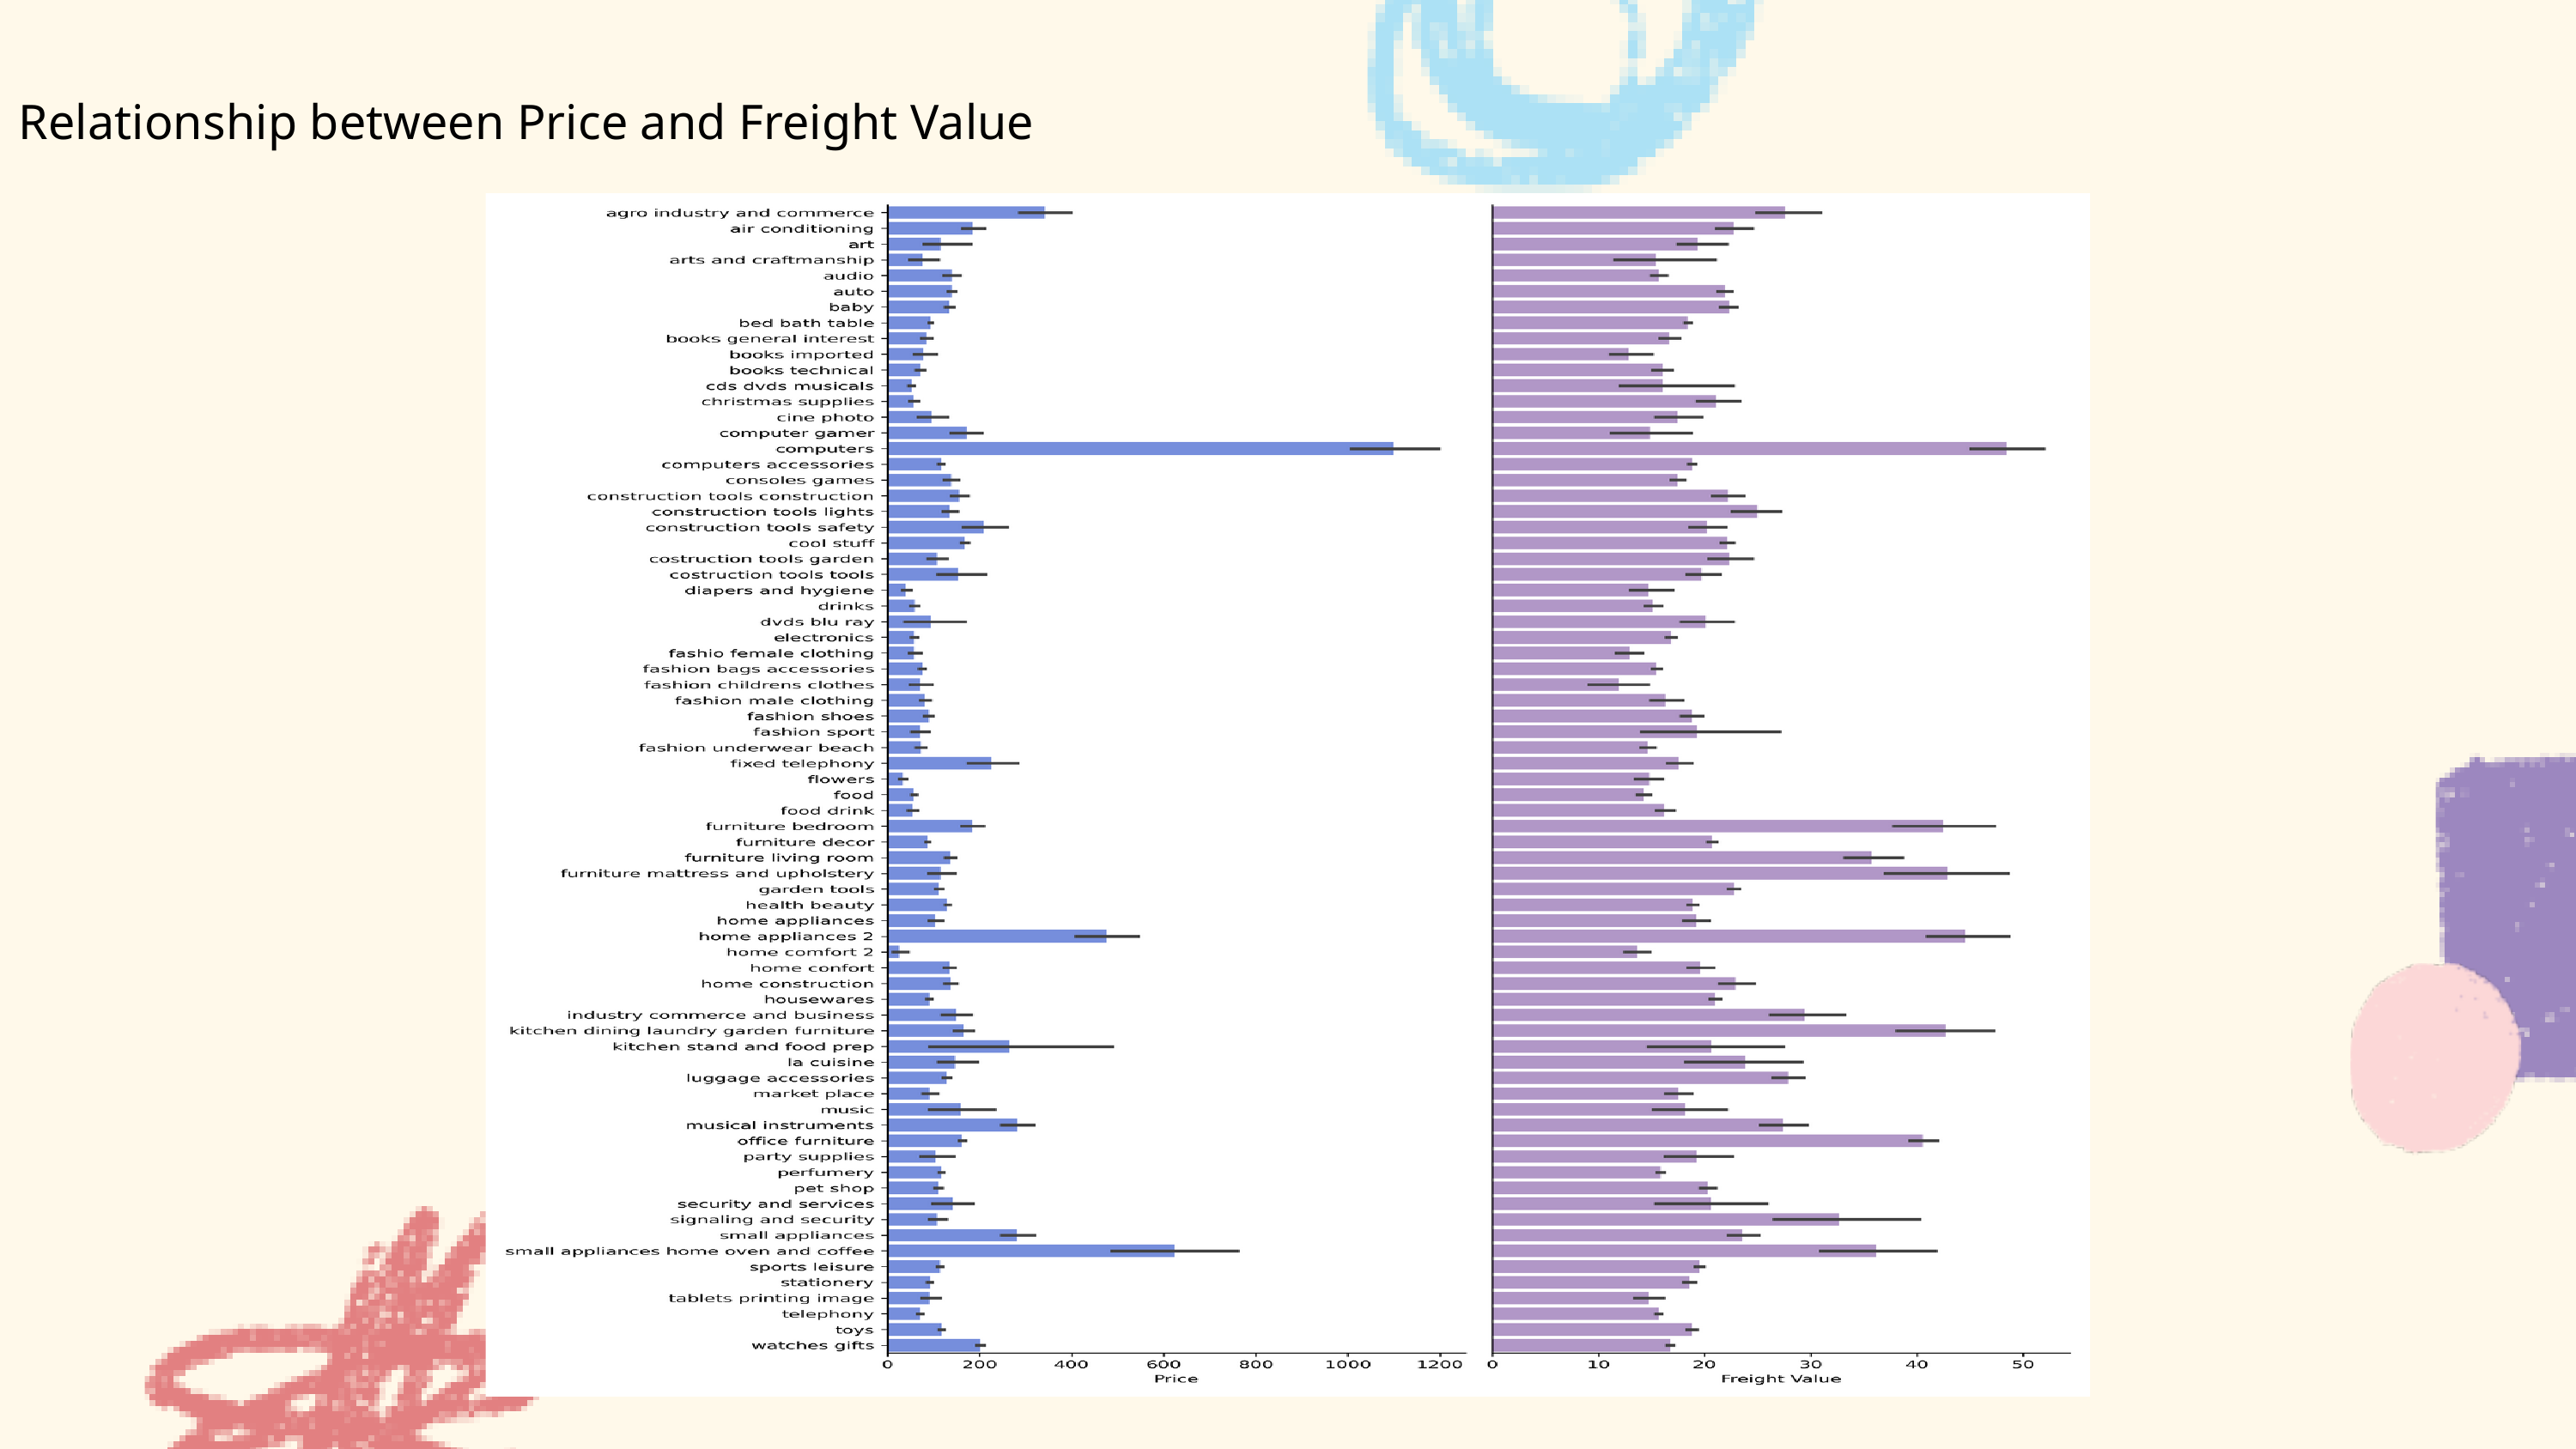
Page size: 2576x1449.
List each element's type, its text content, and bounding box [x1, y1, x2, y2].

text_box Relationship between Price and Freight Value [0, 82, 1054, 149]
text_box [1367, 0, 1764, 193]
text_box [144, 1206, 563, 1449]
text_box [485, 193, 2091, 1397]
text_box [2435, 753, 2576, 1082]
text_box [2350, 963, 2522, 1156]
